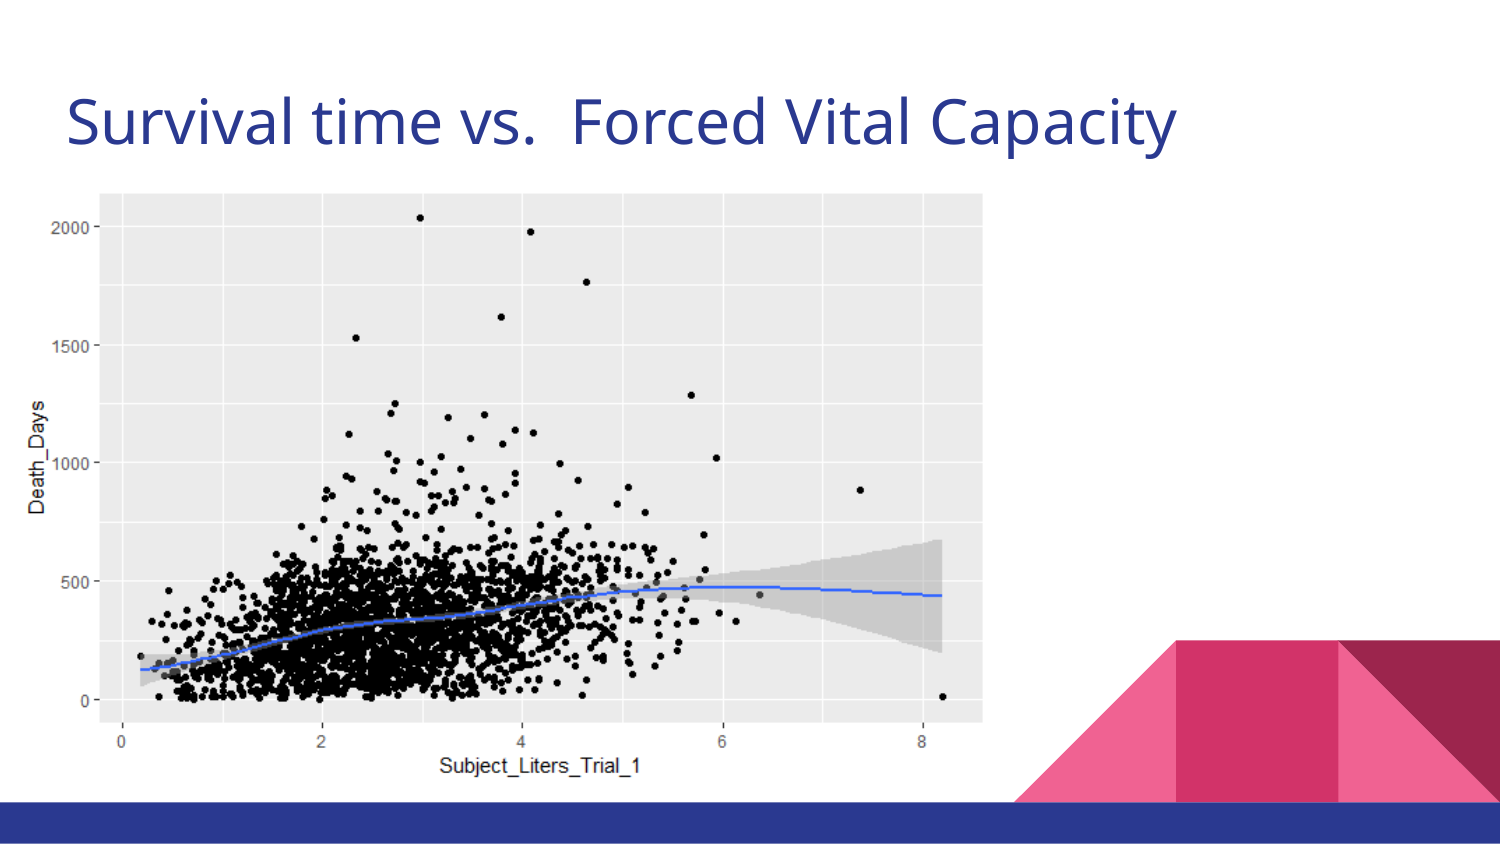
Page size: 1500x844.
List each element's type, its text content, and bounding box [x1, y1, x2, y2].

title Survival time vs. Forced Vital Capacity [51, 67, 1449, 167]
picture [16, 184, 994, 788]
